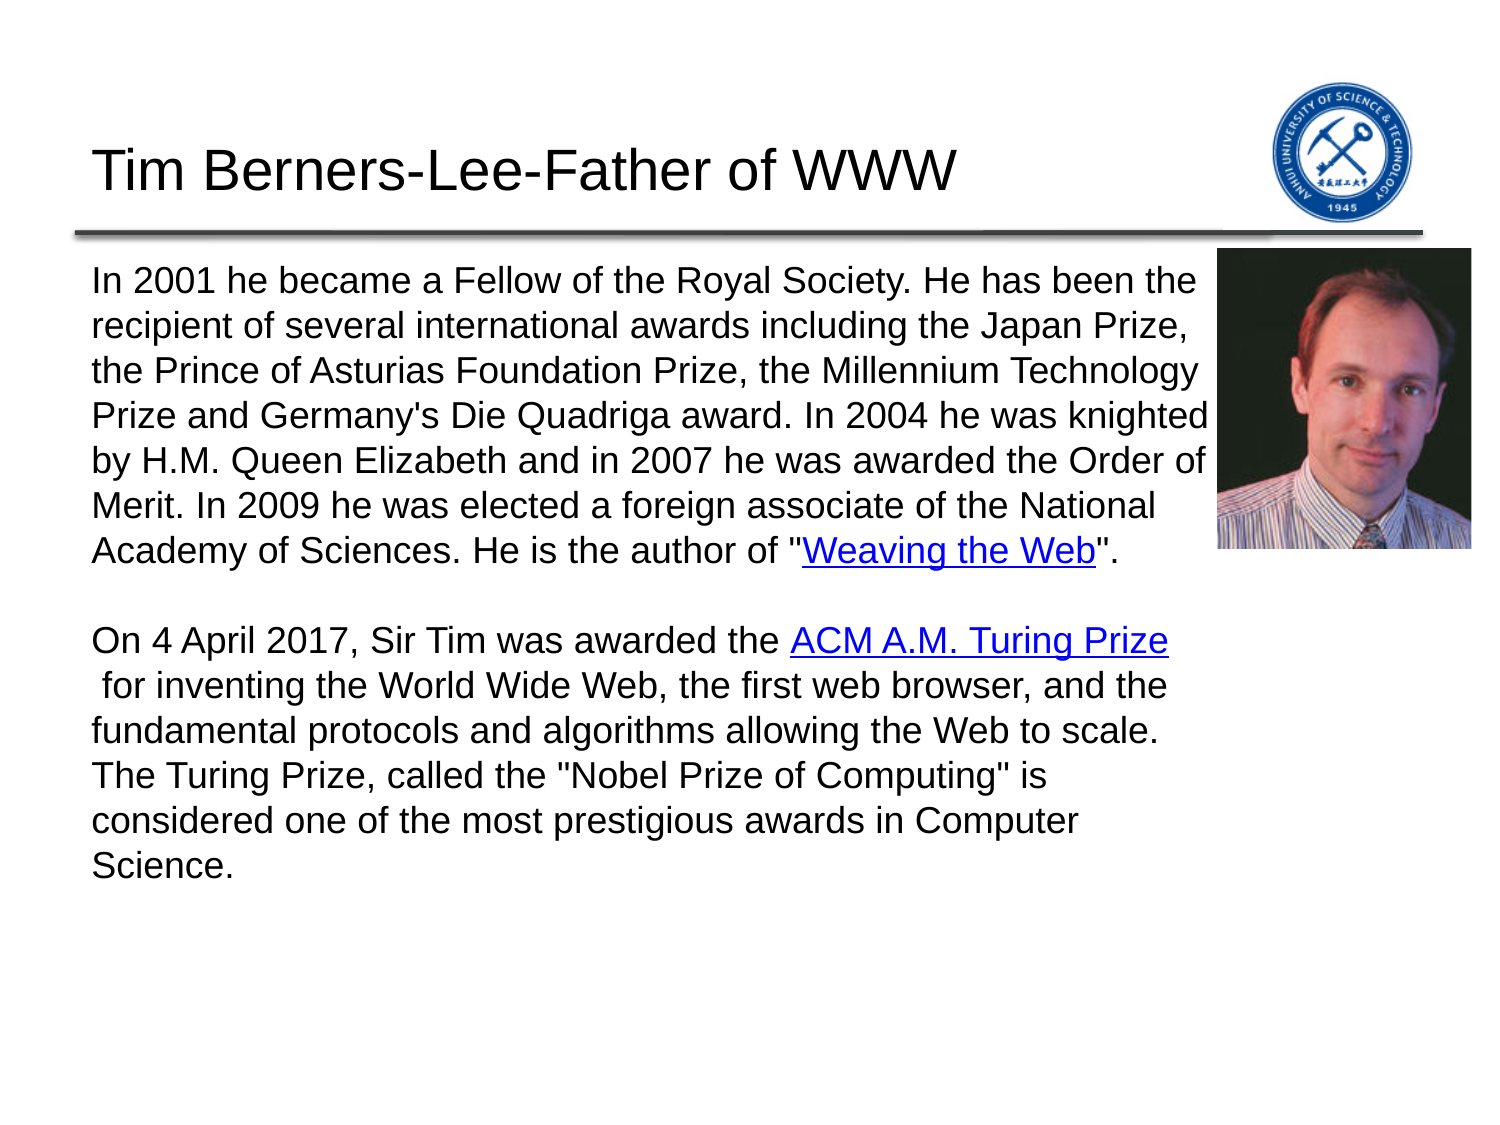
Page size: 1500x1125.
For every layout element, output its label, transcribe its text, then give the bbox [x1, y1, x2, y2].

picture [1223, 34, 1430, 230]
picture [1216, 248, 1472, 549]
text_box Tim Berners-Lee-Father of WWW [76, 104, 1241, 210]
text_box In 2001 he became a Fellow of the Royal Society. He has been the recipient of several international awards including the Japan Prize, the Prince of Asturias Foundation Prize, the Millennium Technology Prize and Germany's Die Quadriga award. In 2004 he was knighted by H.M. Queen Elizabeth and in 2007 he was awarded the Order of Merit. In 2009 he was elected a foreign associate of the National Academy of Sciences. He is the author of "Weaving the Web". On 4 April 2017, Sir Tim was awarded the ACM A.M. Turing Prize for inventing the World Wide Web, the first web browser, and the fundamental protocols and algorithms allowing the Web to scale. The Turing Prize, called the "Nobel Prize of Computing" is considered one of the most prestigious awards in Computer Science. [76, 248, 1229, 894]
